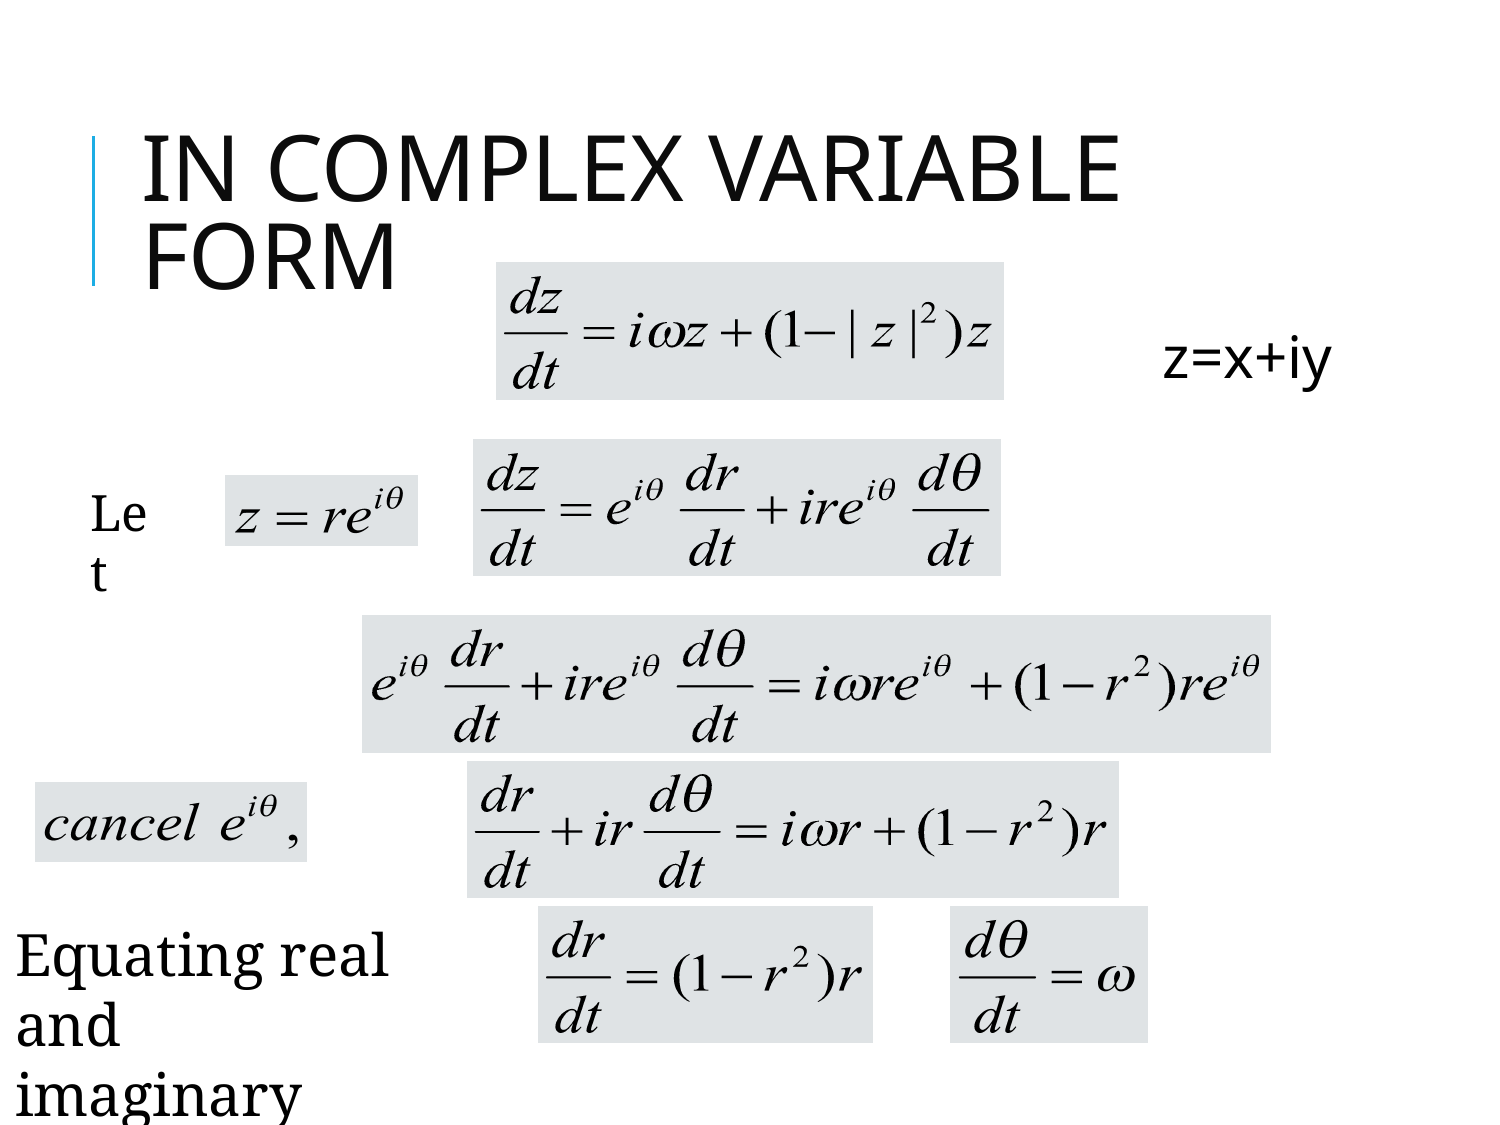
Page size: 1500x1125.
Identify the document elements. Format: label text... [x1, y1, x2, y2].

picture [537, 905, 874, 1044]
text_box Let [74, 474, 170, 610]
text_box Equating real and imaginary parts: [0, 910, 438, 1125]
picture [362, 615, 1272, 753]
text_box z=x+iy [1147, 312, 1354, 398]
picture [224, 474, 418, 546]
picture [466, 760, 1120, 899]
title IN COMPLEX VARIABLE FORM [126, 96, 1322, 342]
picture [495, 262, 1005, 401]
picture [35, 782, 308, 863]
picture [949, 905, 1148, 1044]
picture [472, 438, 1002, 577]
